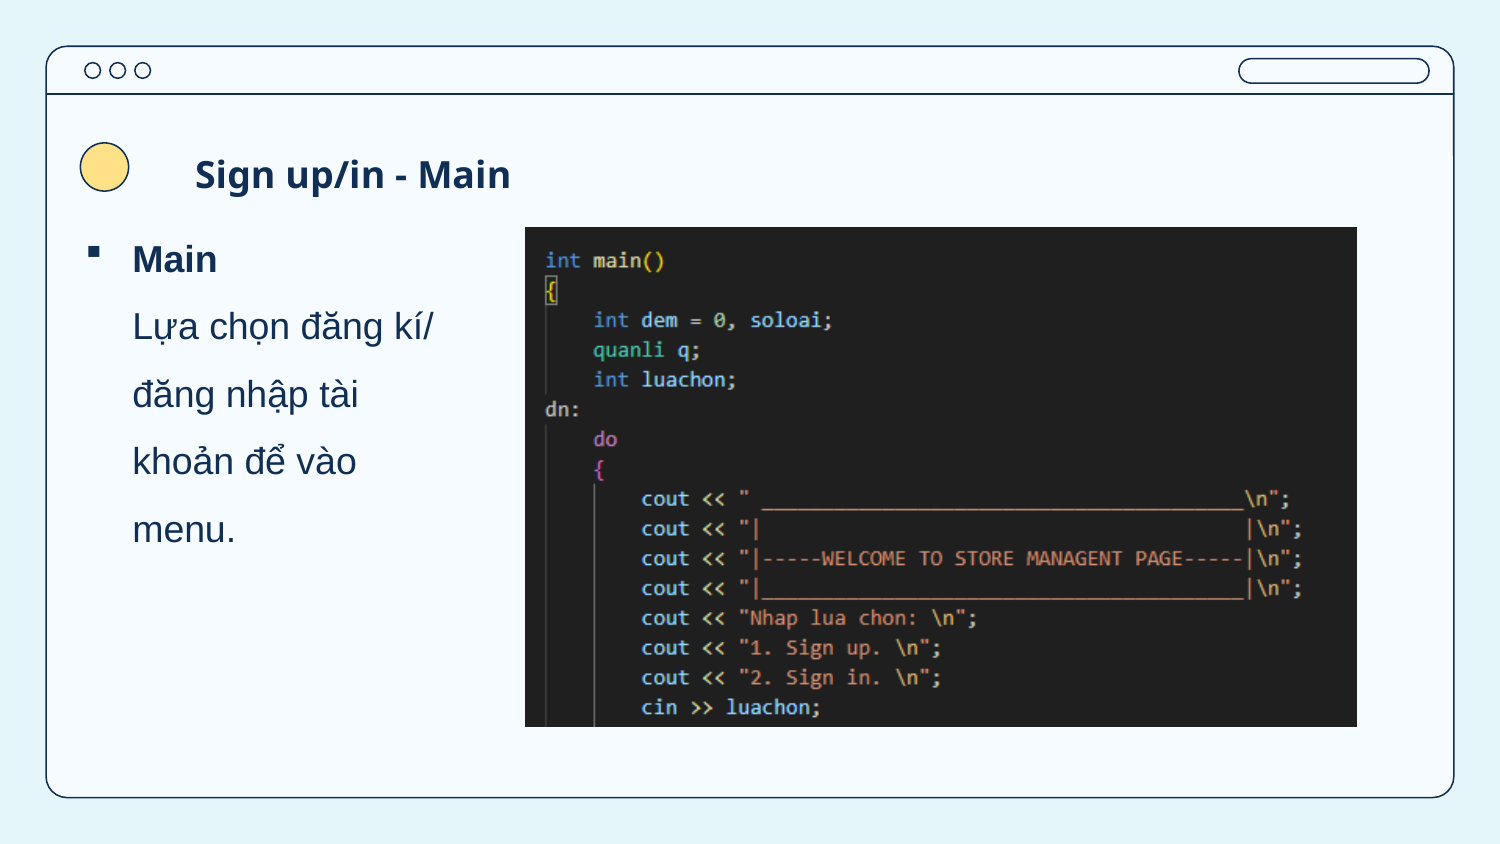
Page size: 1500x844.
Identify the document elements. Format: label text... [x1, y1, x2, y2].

title Main Lựa chọn đăng kí/ đăng nhập tài khoản để vào menu. [70, 234, 470, 678]
text_box [80, 142, 129, 192]
picture [524, 227, 1357, 727]
text_box Sign up/in - Main [138, 135, 568, 212]
